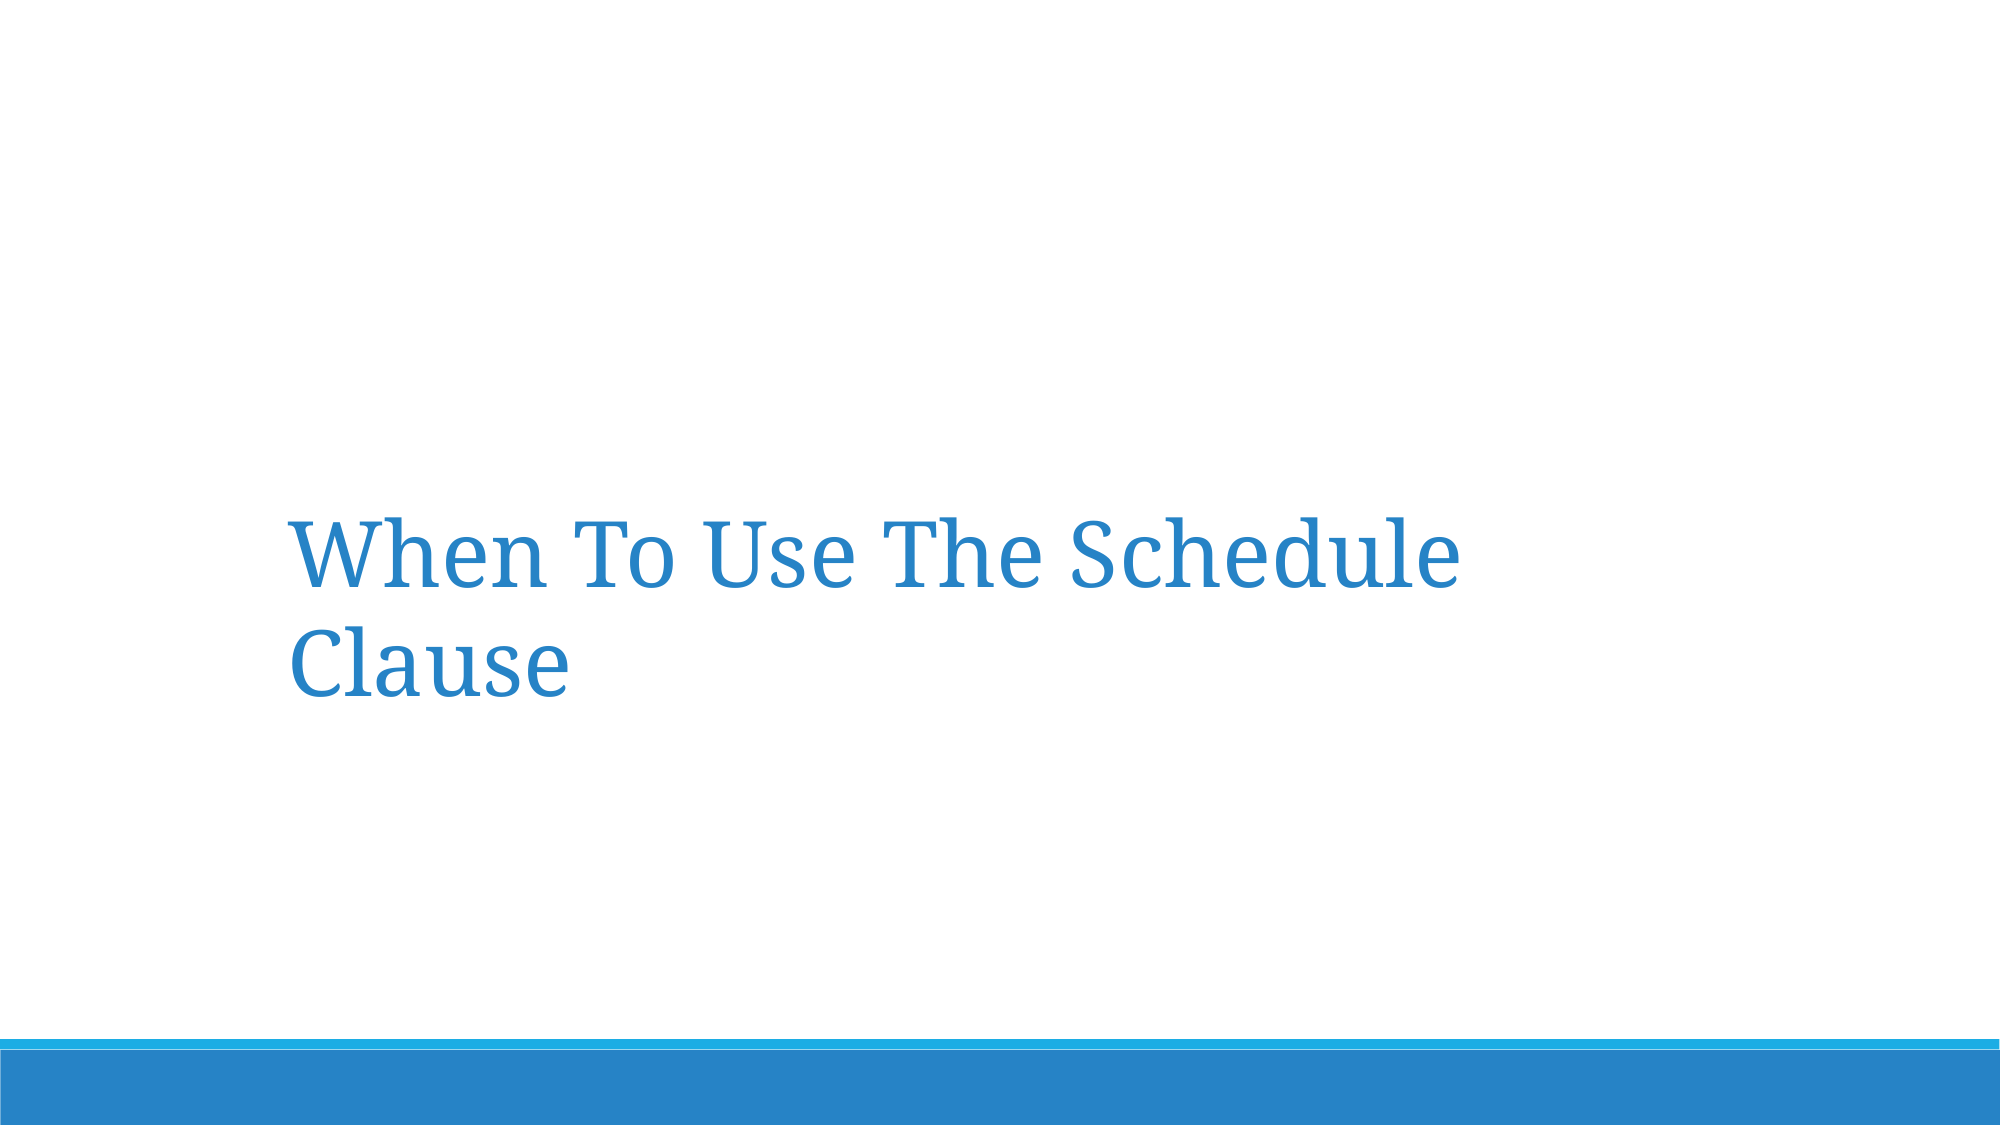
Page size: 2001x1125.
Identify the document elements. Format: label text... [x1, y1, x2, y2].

text_box When To Use The Schedule Clause [273, 487, 1675, 723]
